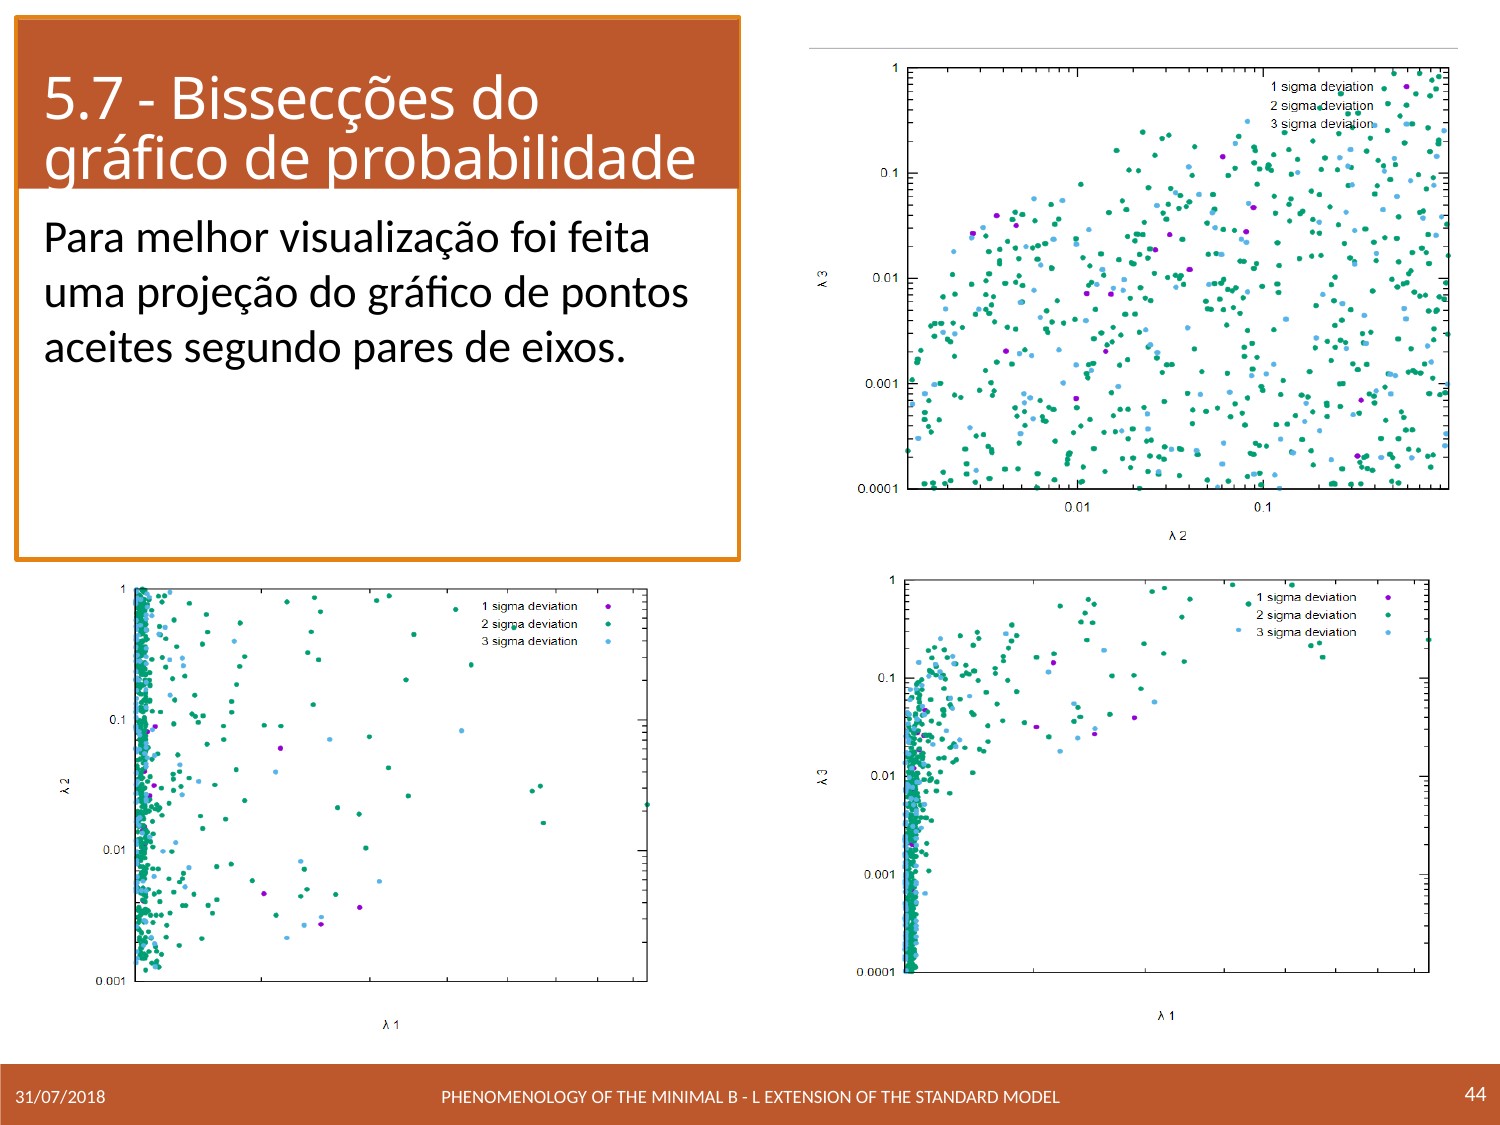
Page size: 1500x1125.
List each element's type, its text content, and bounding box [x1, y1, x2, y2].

text_box 31/07/2018 [0, 1066, 279, 1125]
text_box Para melhor visualização foi feita uma projeção do gráfico de pontos aceites segundo pares de eixos. [28, 198, 731, 379]
picture [809, 46, 1459, 548]
title 5.7 - Bissecções do gráfico de probabilidade [28, 10, 731, 198]
picture [809, 561, 1438, 1028]
text_box Phenomenology of the minimal B - L extension of the Standard Model [279, 1066, 1222, 1125]
text_box 44 [1340, 1062, 1500, 1123]
picture [51, 571, 656, 1037]
